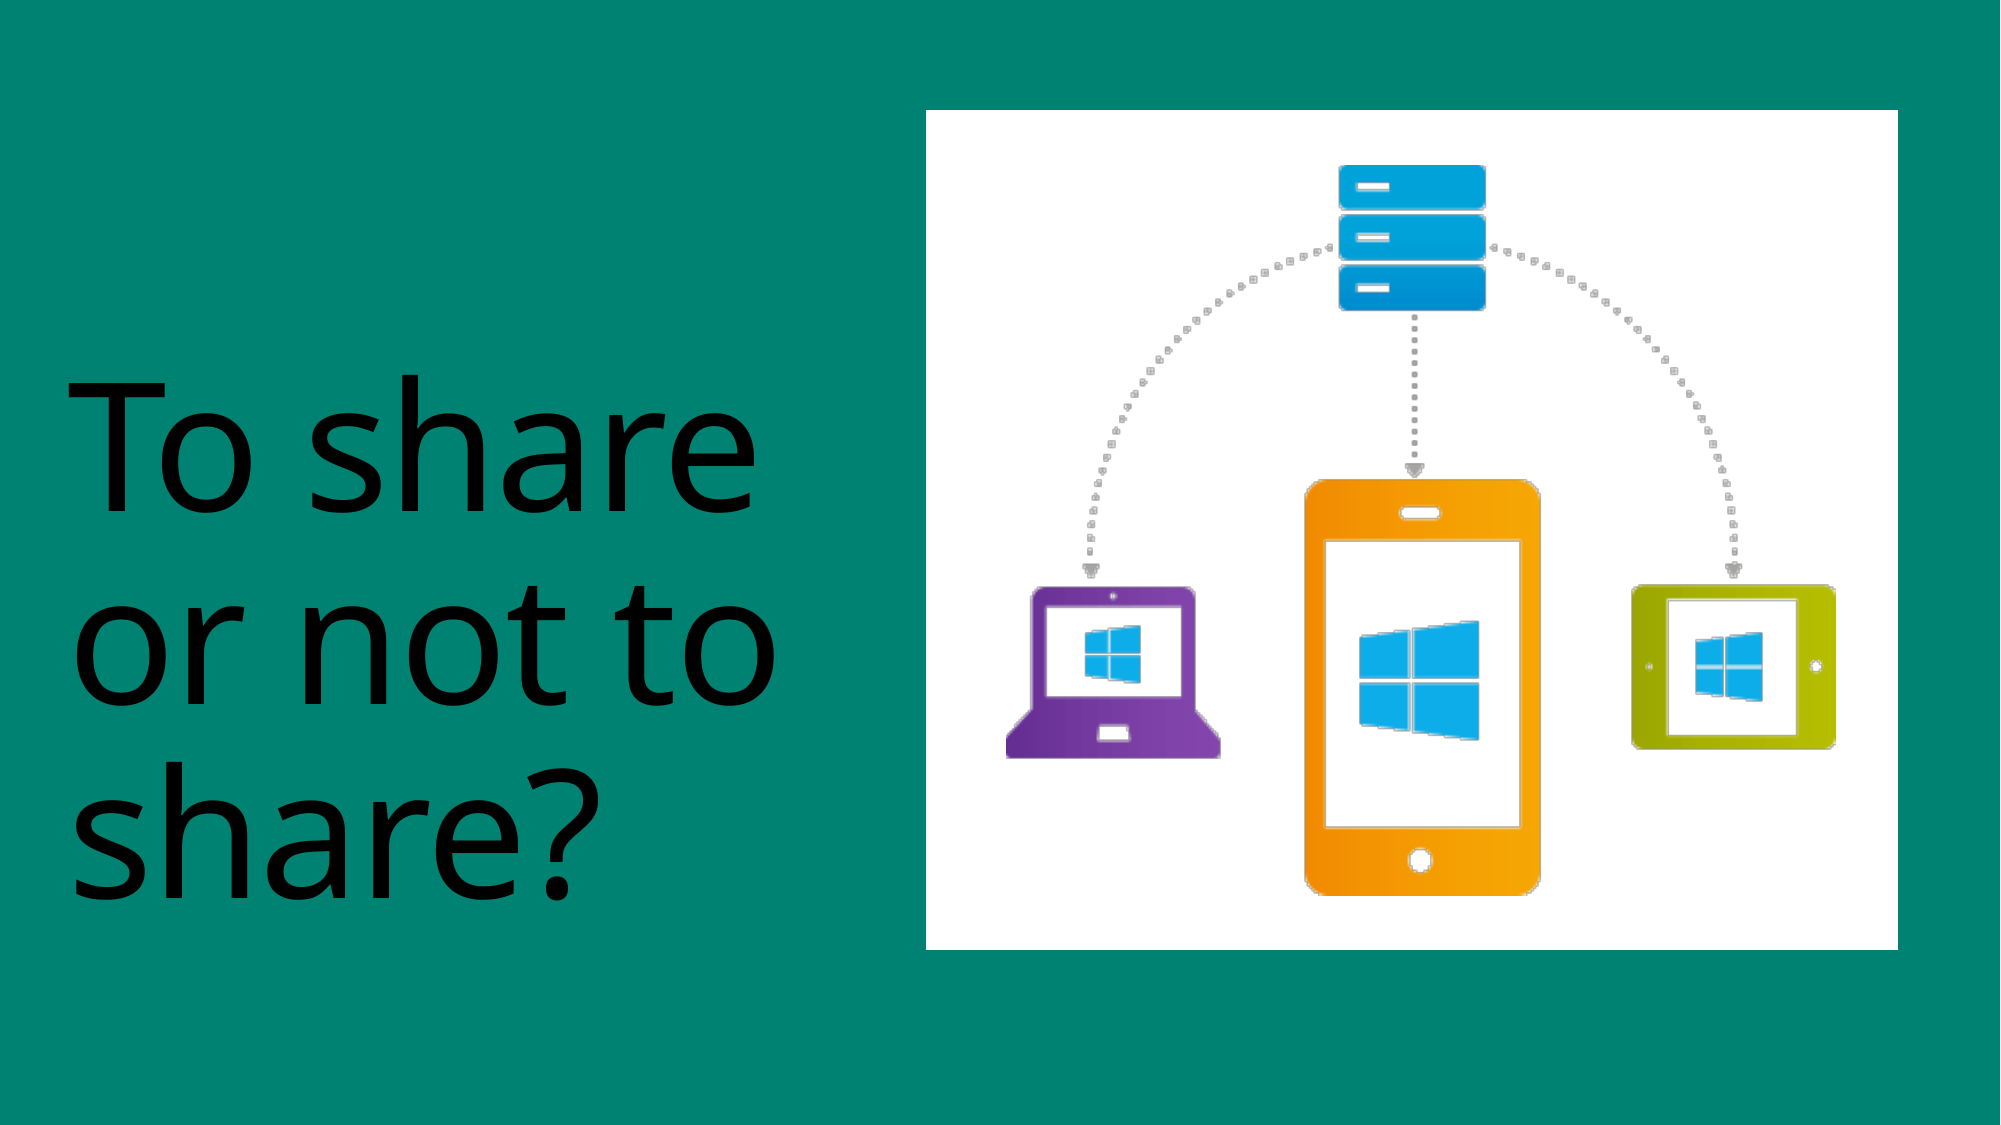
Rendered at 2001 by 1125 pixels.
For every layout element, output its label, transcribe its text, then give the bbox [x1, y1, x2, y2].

picture [1006, 165, 1836, 897]
title To share or not to share? [44, 341, 862, 637]
picture [1355, 183, 1389, 192]
text_box [925, 108, 1900, 952]
